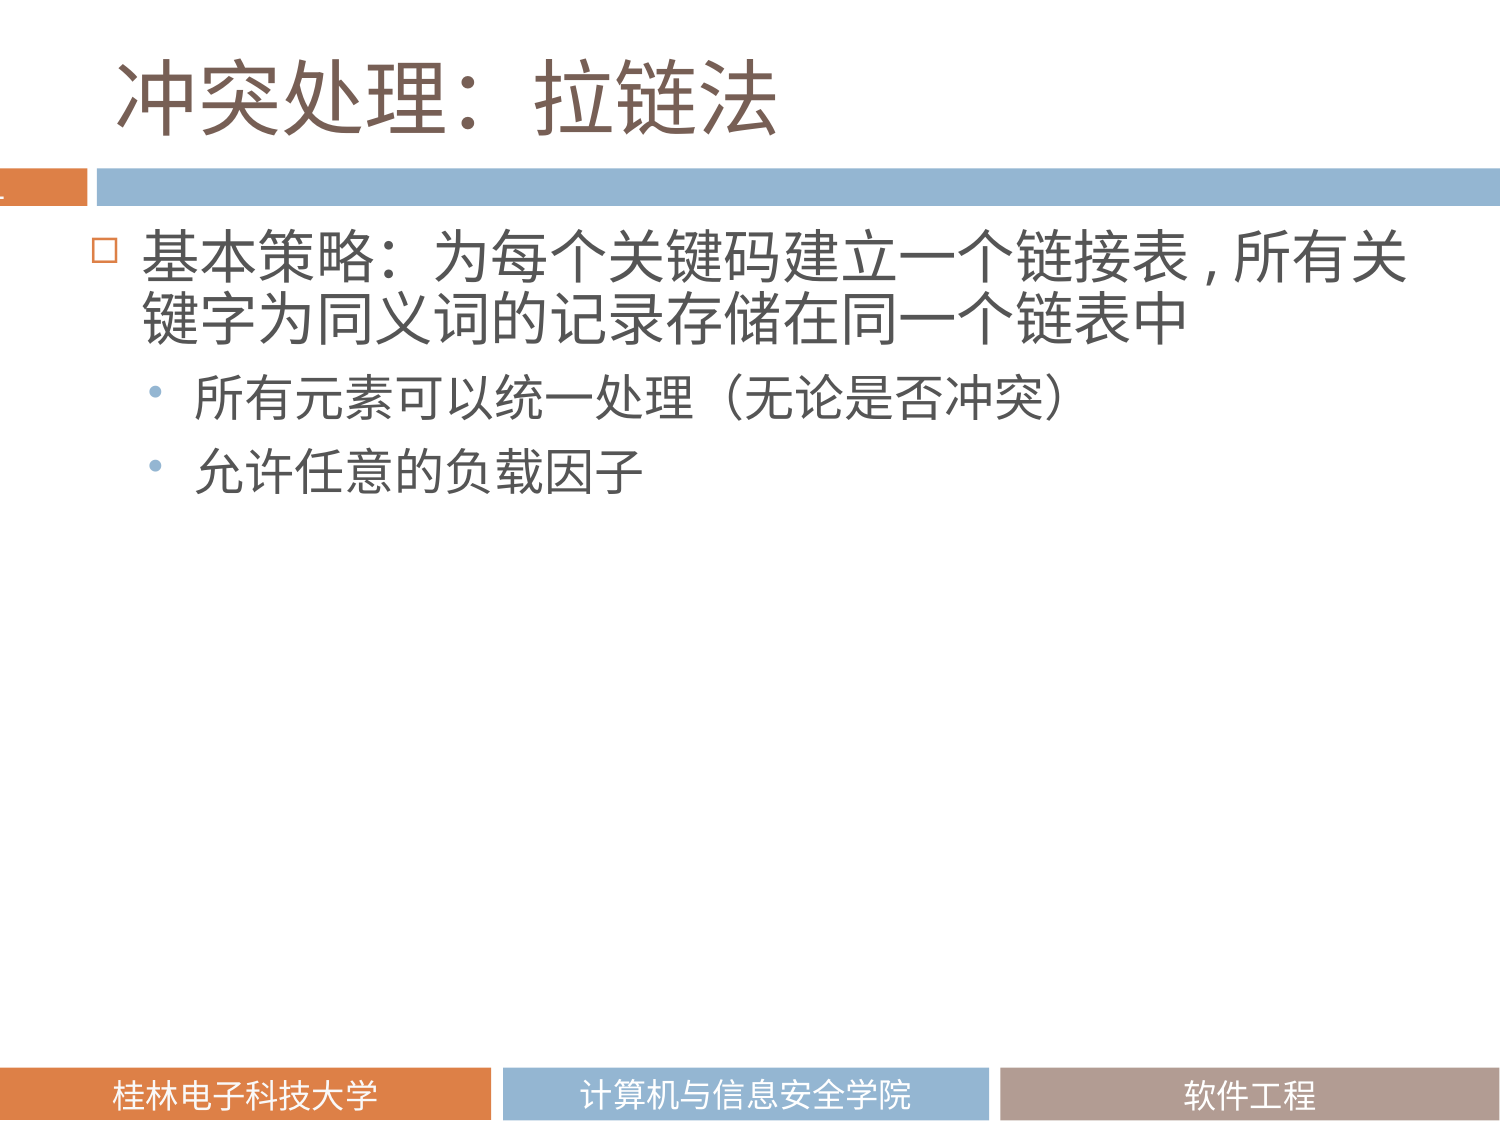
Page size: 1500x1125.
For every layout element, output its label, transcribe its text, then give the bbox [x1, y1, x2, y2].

list 基本策略：为每个关键码建立一个链接表,所有关键字为同义词的记录存储在同一个链表中 所有元素可以统一处理（无论是否冲突） 允许任意的负载因子 [73, 219, 1469, 514]
title 冲突处理：拉链法 [99, 37, 1438, 155]
